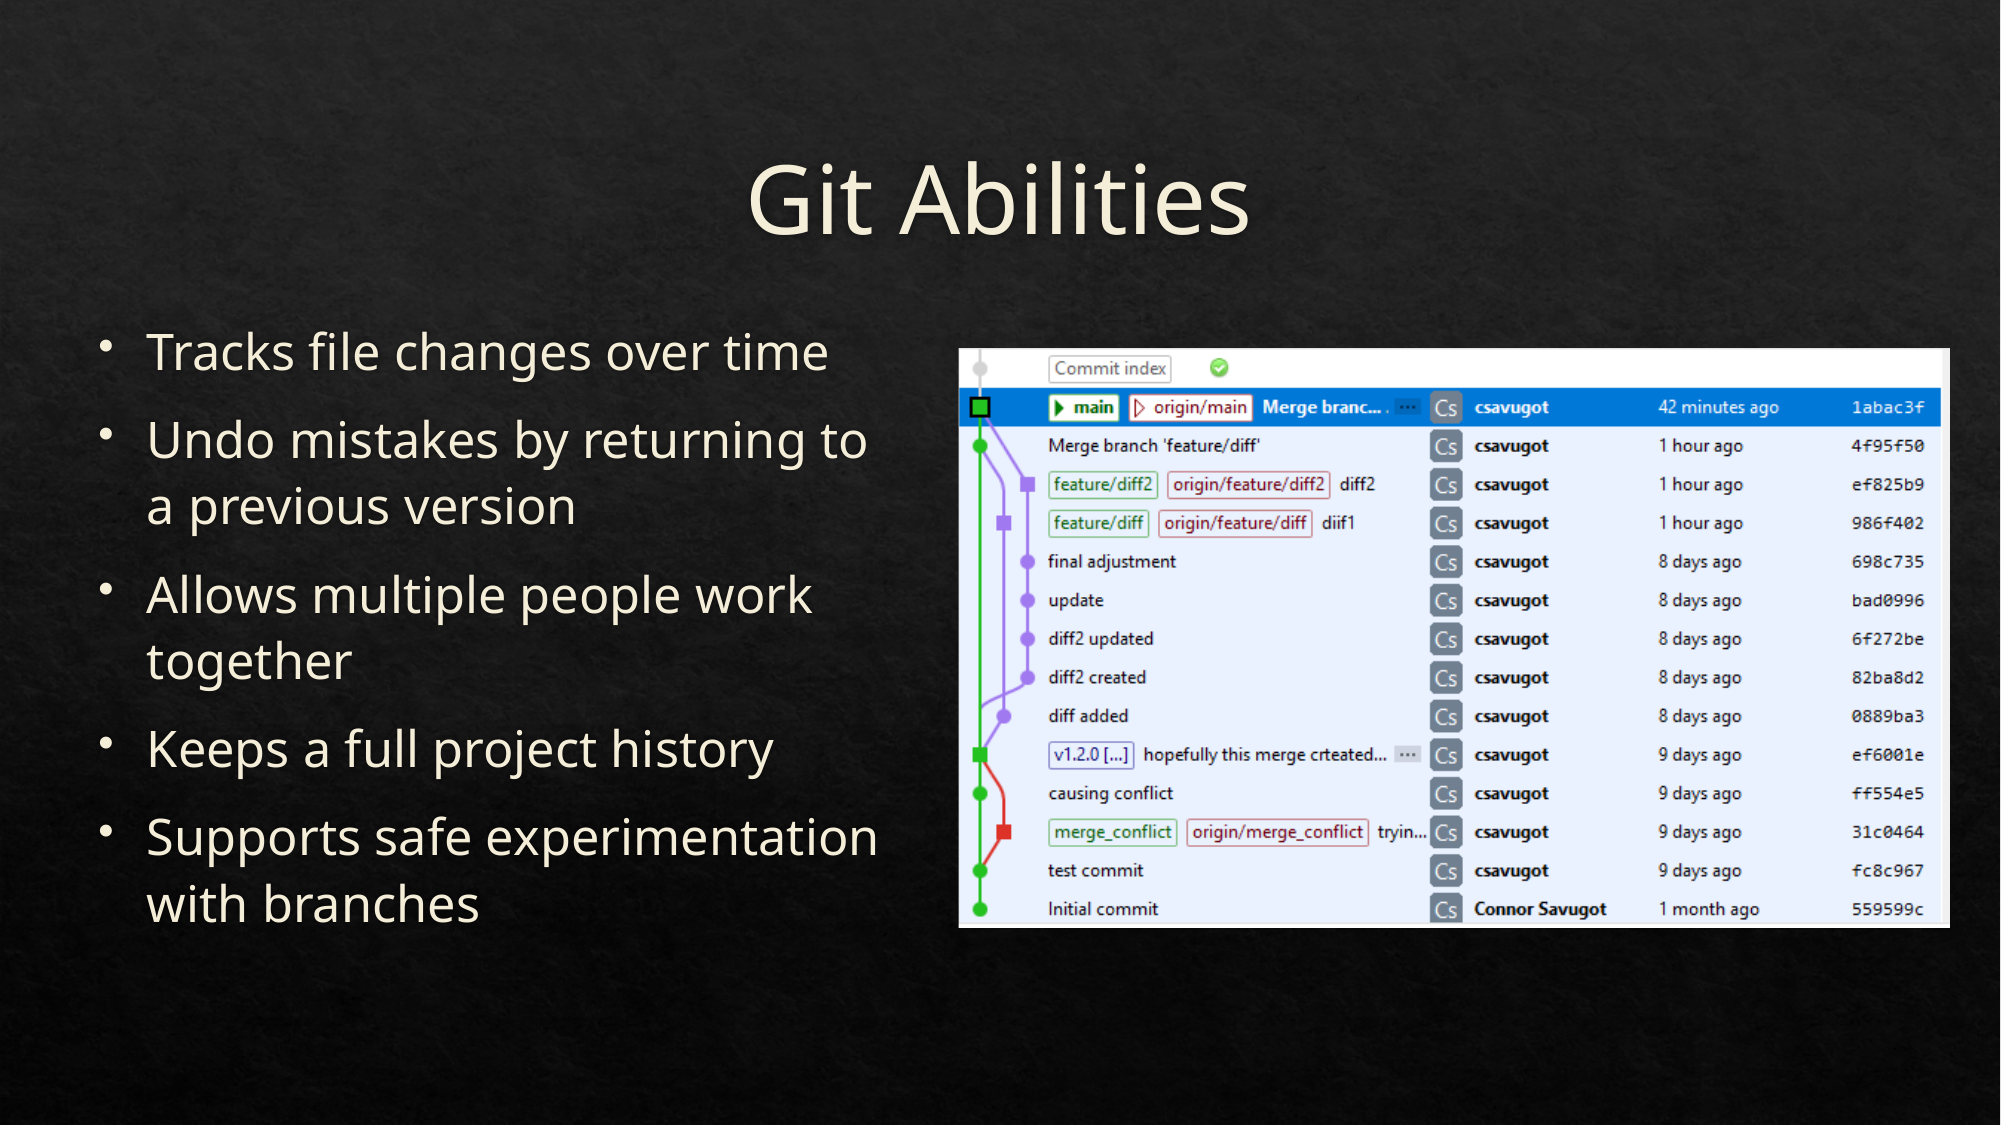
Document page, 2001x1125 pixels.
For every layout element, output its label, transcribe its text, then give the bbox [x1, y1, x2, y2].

title Git Abilities [149, 99, 1849, 307]
picture [958, 347, 1951, 928]
list Tracks file changes over time Undo mistakes by returning to a previous version Allows multiple people work together Keeps a full project history Supports safe experimentation with branches [79, 306, 903, 998]
